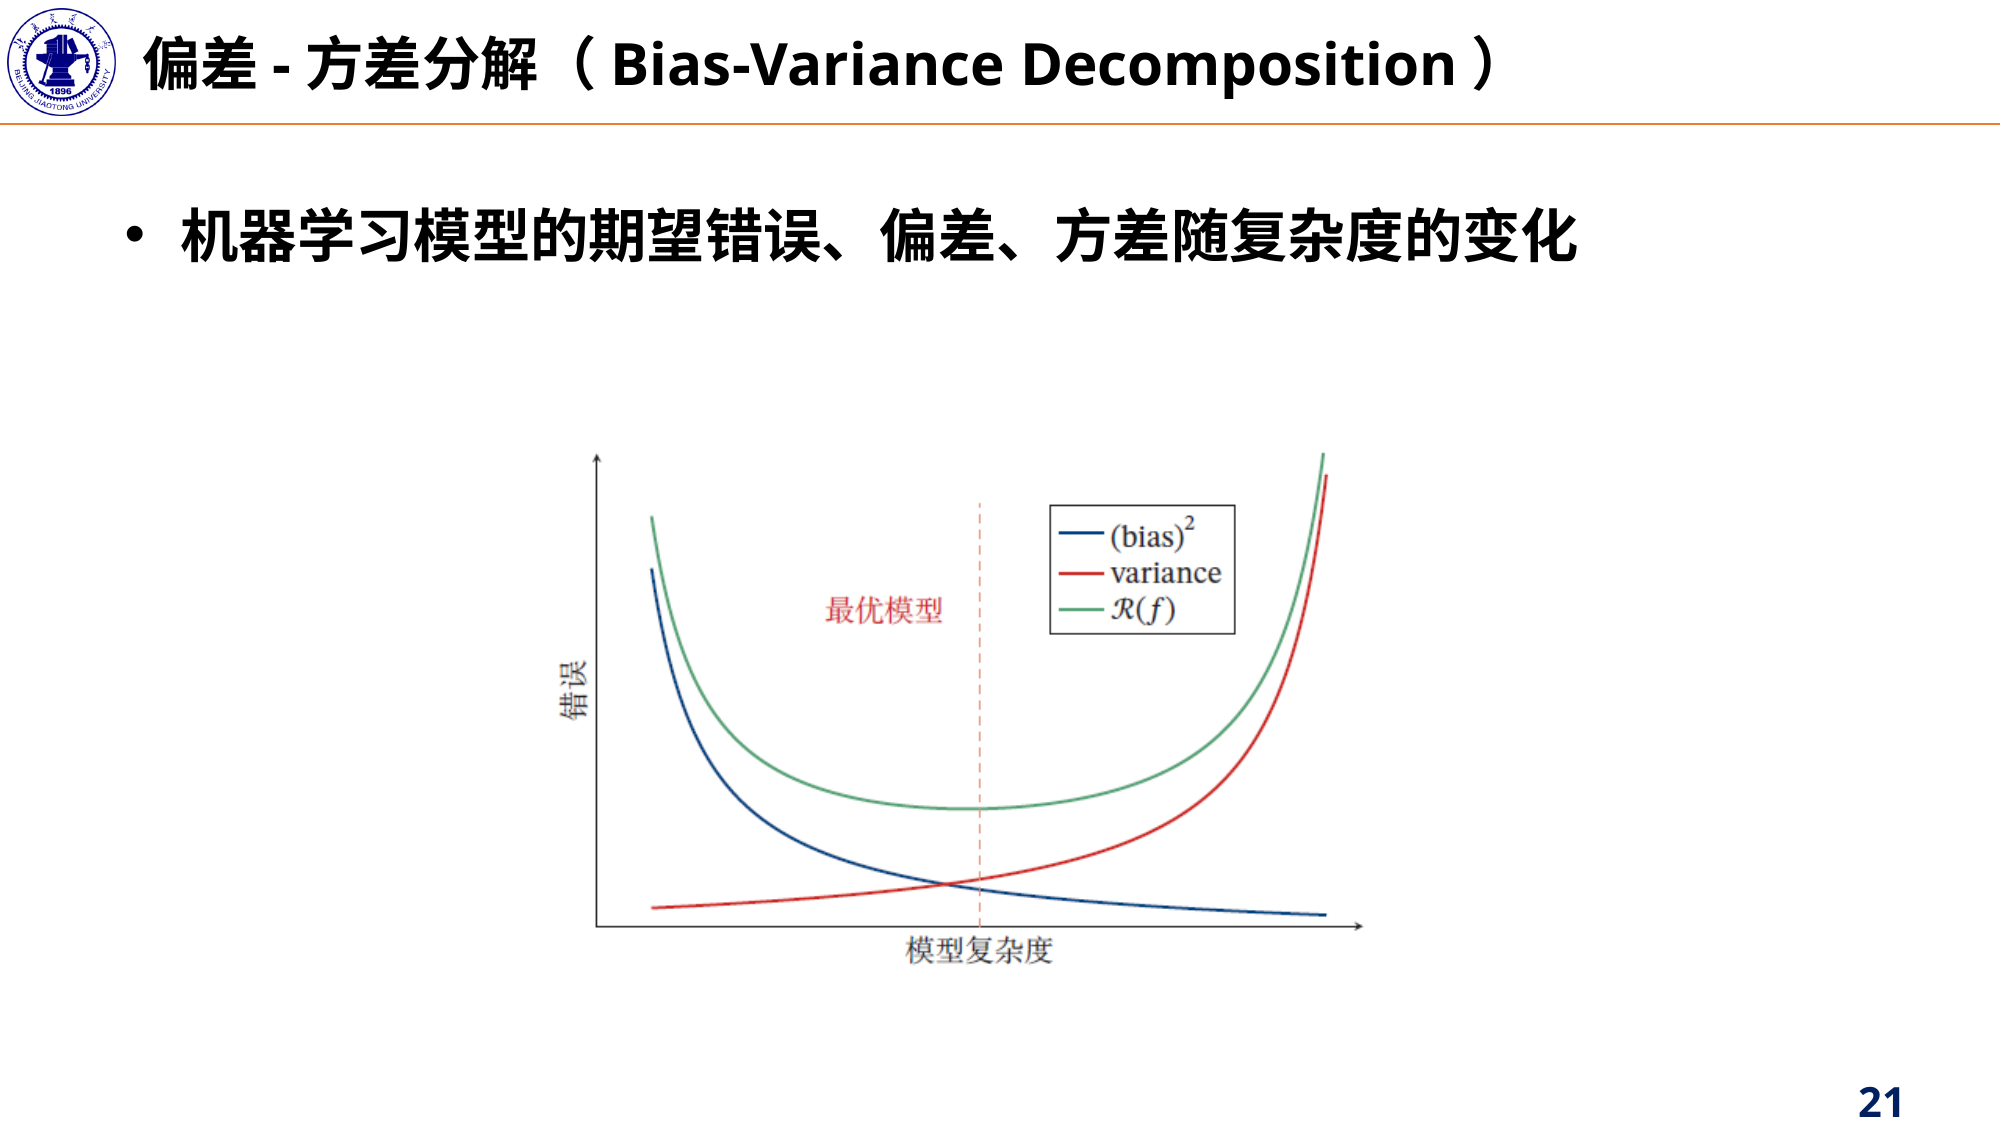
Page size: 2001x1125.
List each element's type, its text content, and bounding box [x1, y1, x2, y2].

picture [513, 436, 1444, 992]
picture [7, 8, 116, 116]
text_box 机器学习模型的期望错误、偏差、方差随复杂度的变化 [109, 156, 1726, 386]
text_box 偏差-方差分解（Bias-Variance Decomposition） [127, 19, 1958, 105]
